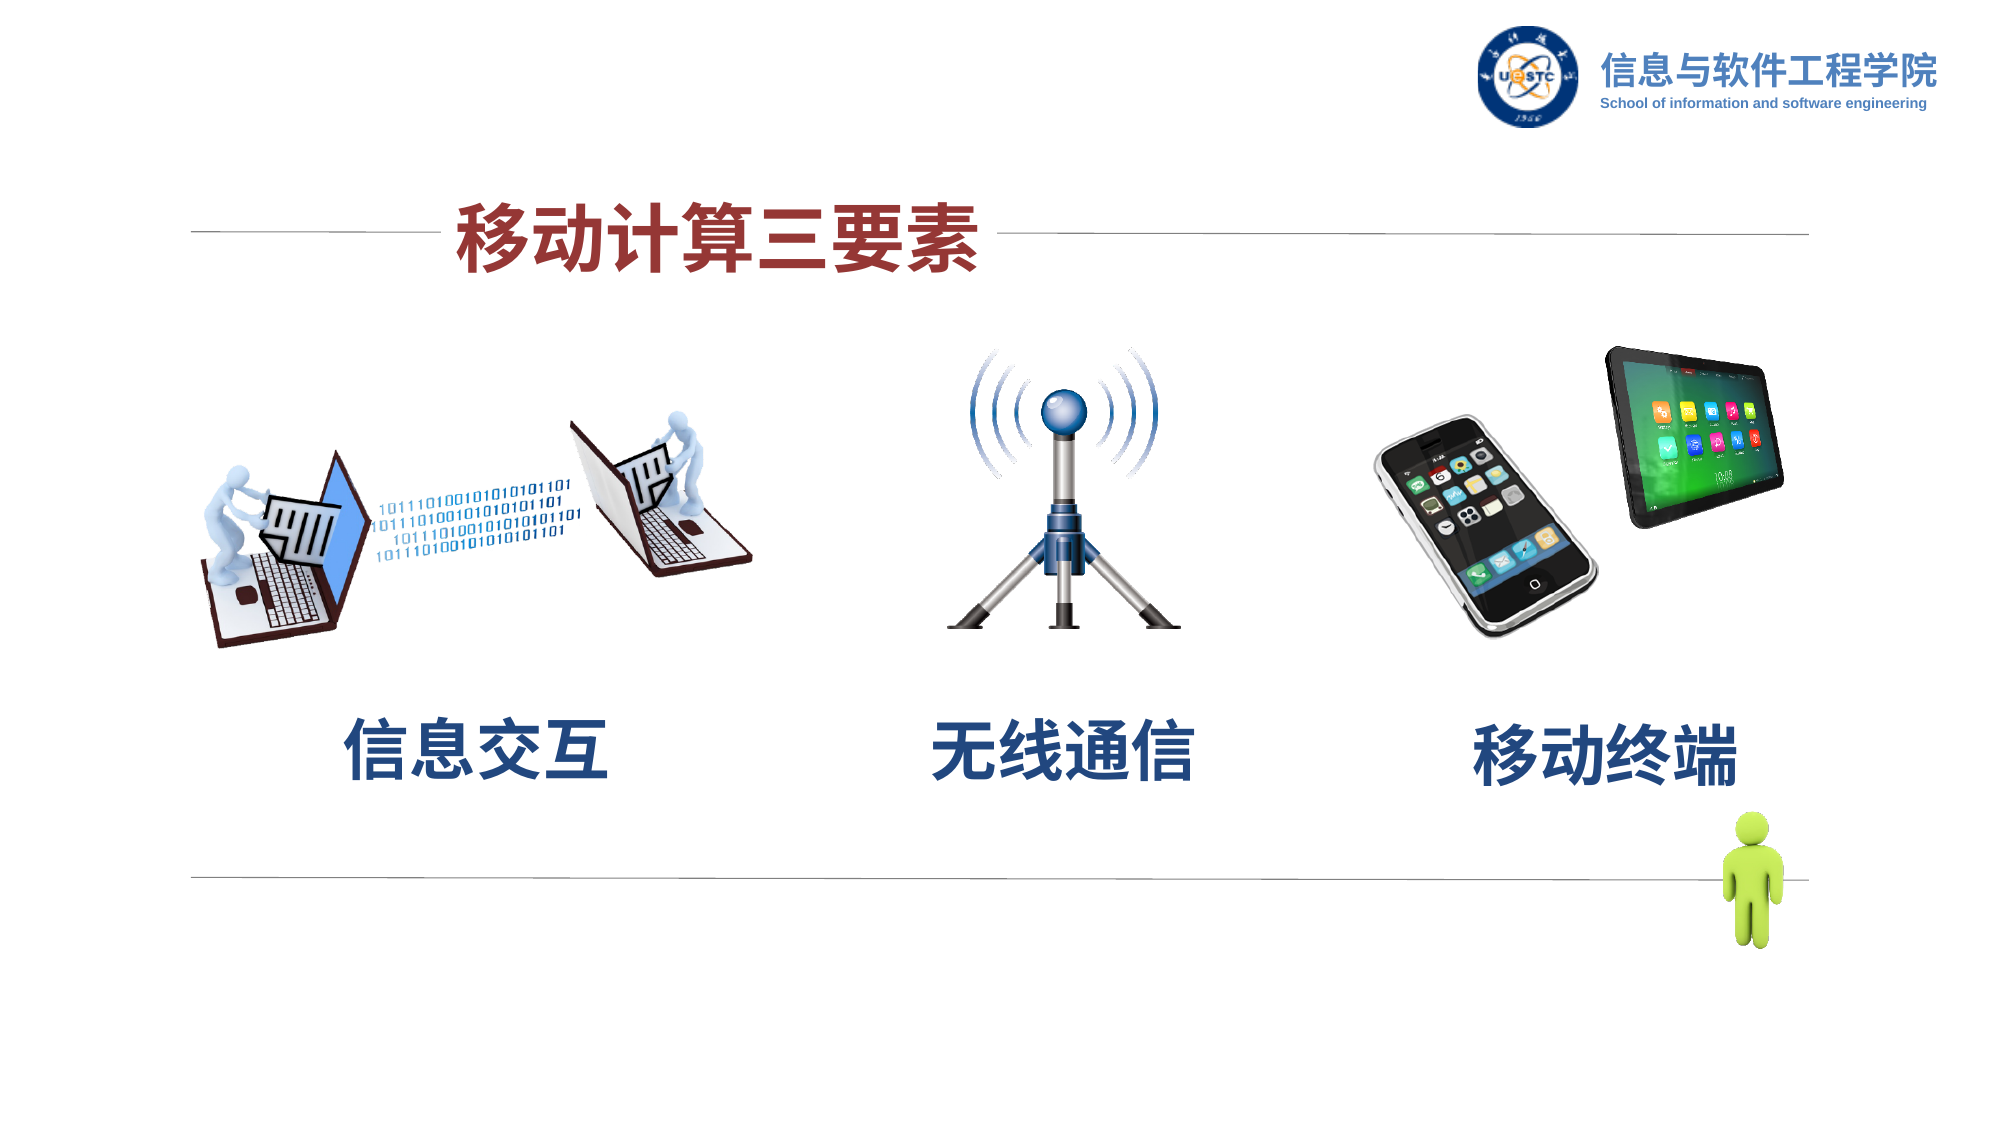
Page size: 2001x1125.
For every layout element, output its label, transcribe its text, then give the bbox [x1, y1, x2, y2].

picture [947, 347, 1181, 629]
picture [1477, 26, 1586, 128]
picture [1721, 810, 1784, 950]
picture [1364, 346, 1784, 646]
text_box 移动计算三要素 [441, 235, 997, 290]
text_box 移动终端 [1440, 697, 1771, 801]
text_box 信息交互 [311, 693, 642, 796]
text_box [190, 231, 1809, 235]
text_box 移动计算三要素 [441, 175, 997, 231]
text_box 无线通信 [899, 693, 1230, 796]
picture [200, 410, 753, 649]
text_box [190, 877, 1721, 881]
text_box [1784, 877, 1809, 881]
